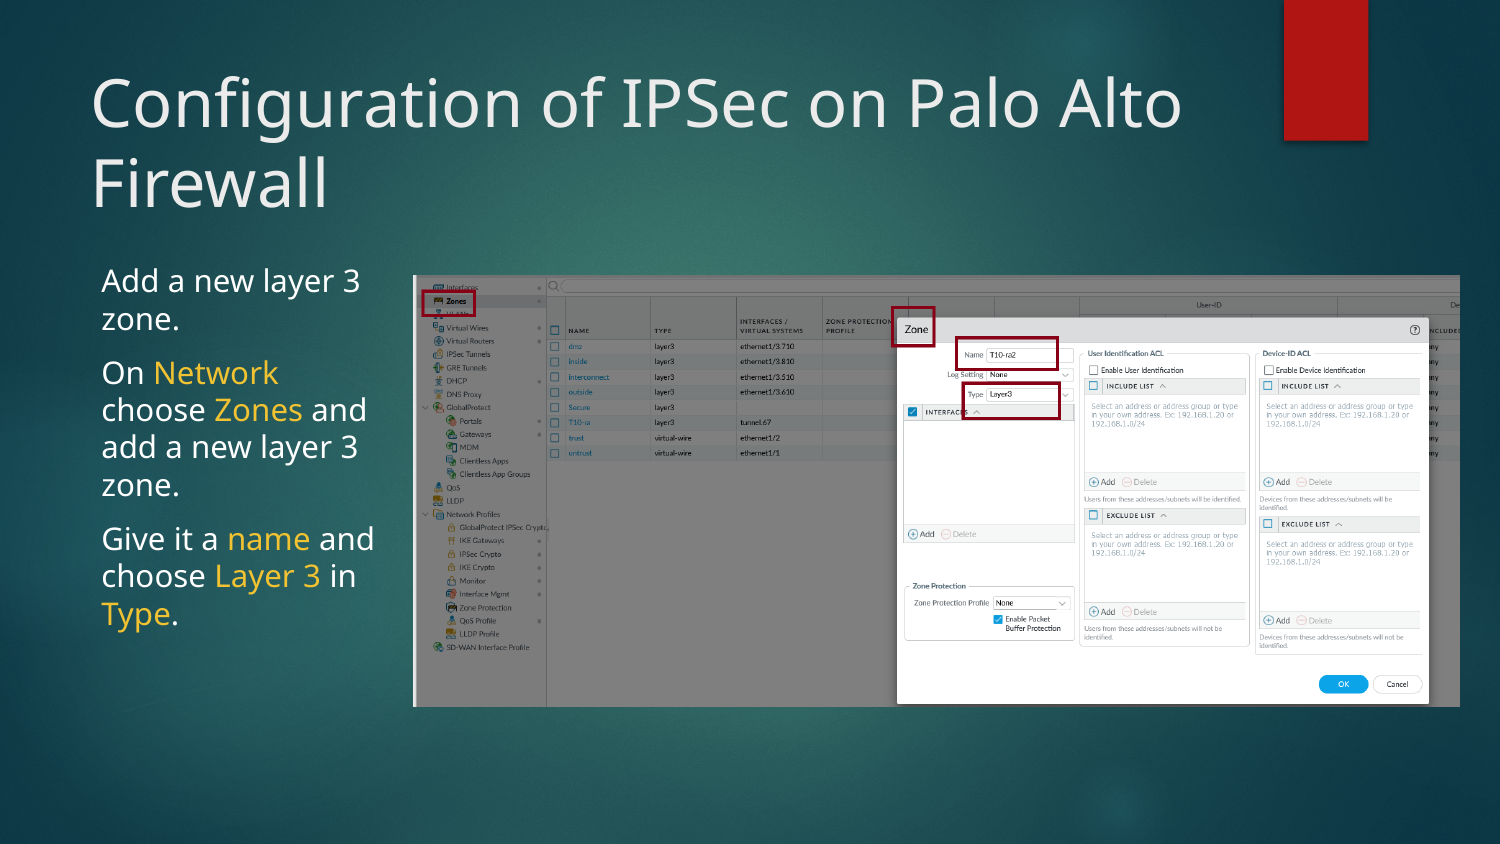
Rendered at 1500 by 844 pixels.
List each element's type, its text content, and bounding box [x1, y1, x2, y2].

title Configuration of IPSec on Palo Alto Firewall [79, 55, 1237, 228]
list Add a new layer 3 zone. On Network choose Zones and add a new layer 3 zone. Give it a name and choose Layer 3 in Type. [89, 255, 391, 772]
picture [0, 0, 1500, 844]
